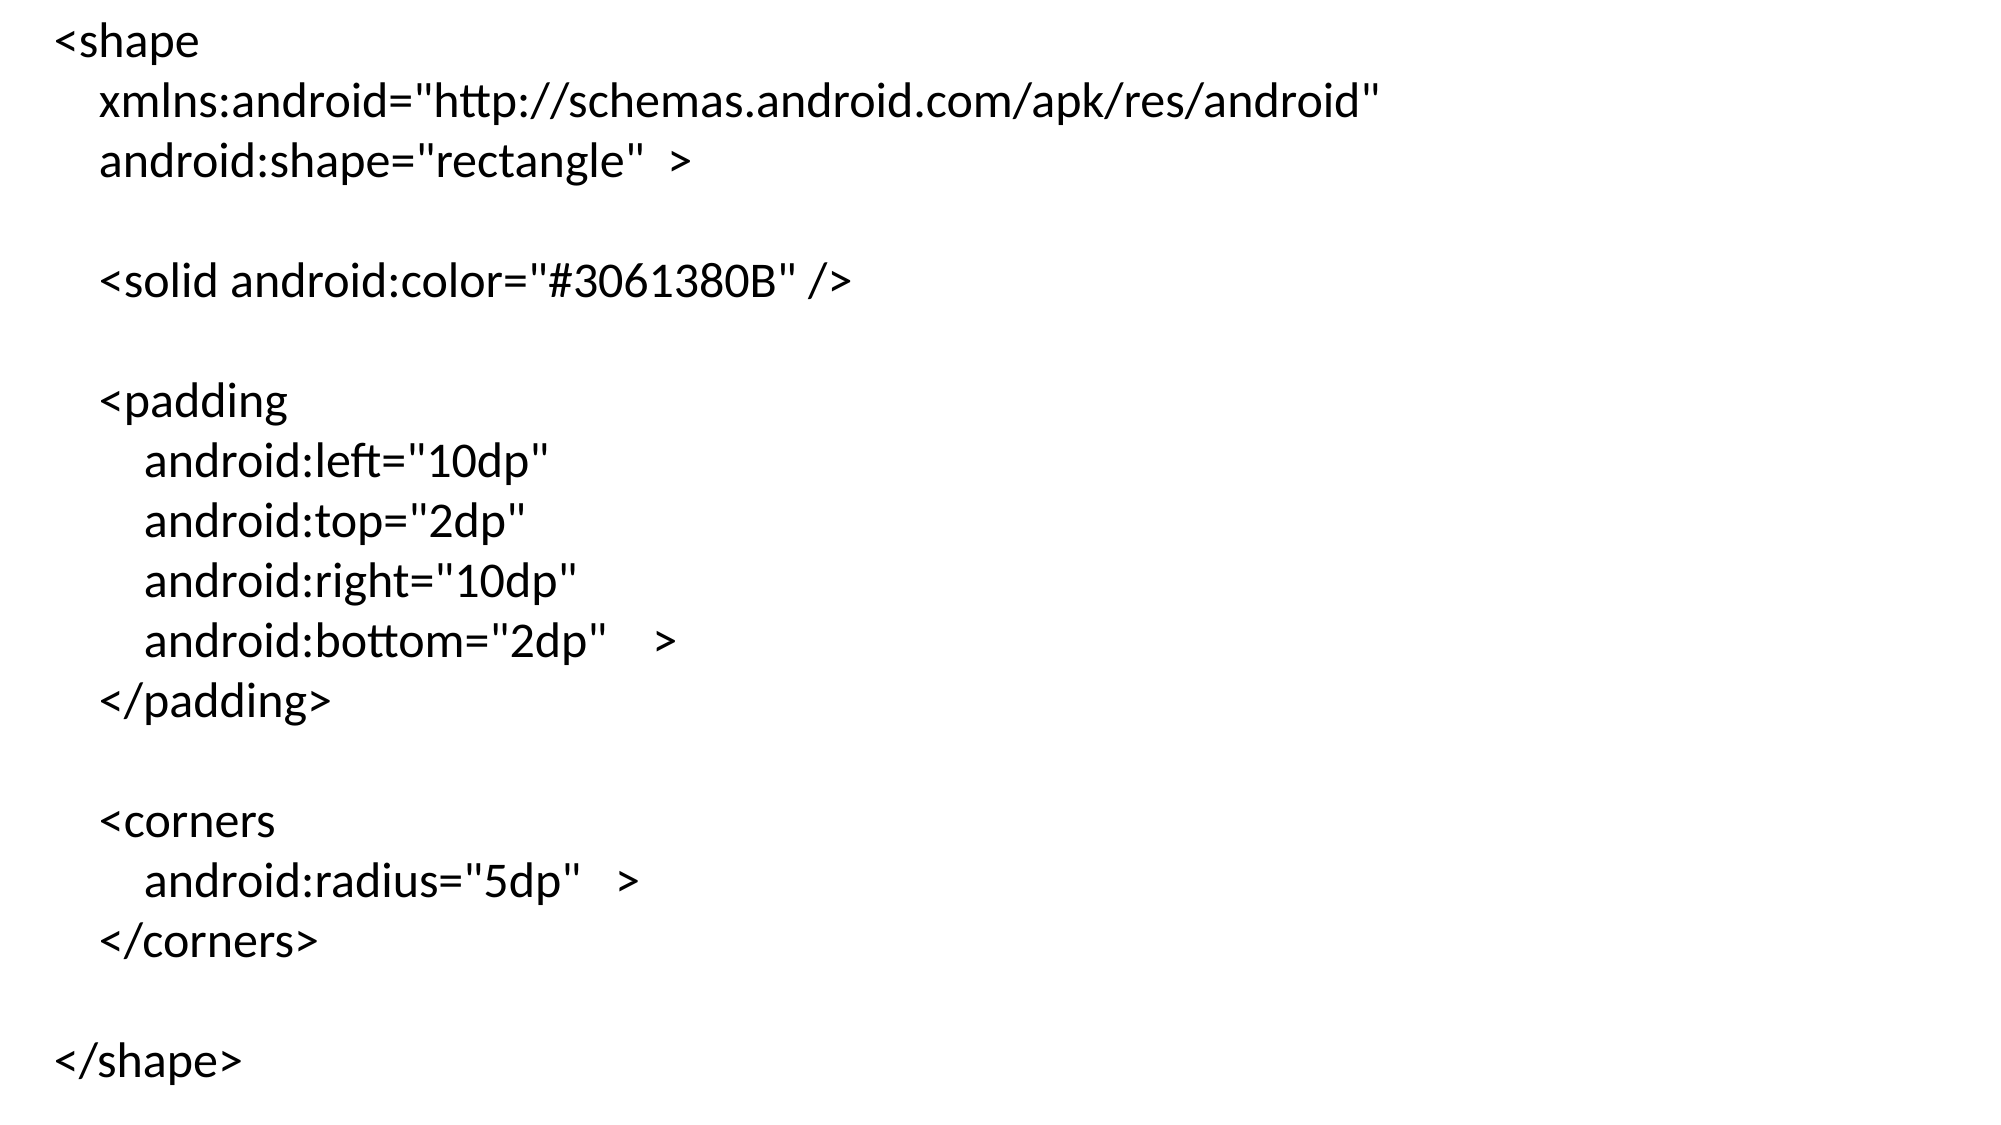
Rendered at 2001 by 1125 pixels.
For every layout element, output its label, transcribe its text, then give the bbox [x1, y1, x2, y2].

text_box <shape xmlns:android="http://schemas.android.com/apk/res/android" android:shape="rectangle" > <solid android:color="#3061380B" /> <padding android:left="10dp" android:top="2dp" android:right="10dp" android:bottom="2dp" > </padding> <corners android:radius="5dp" > </corners> </shape> [39, 0, 1975, 1095]
